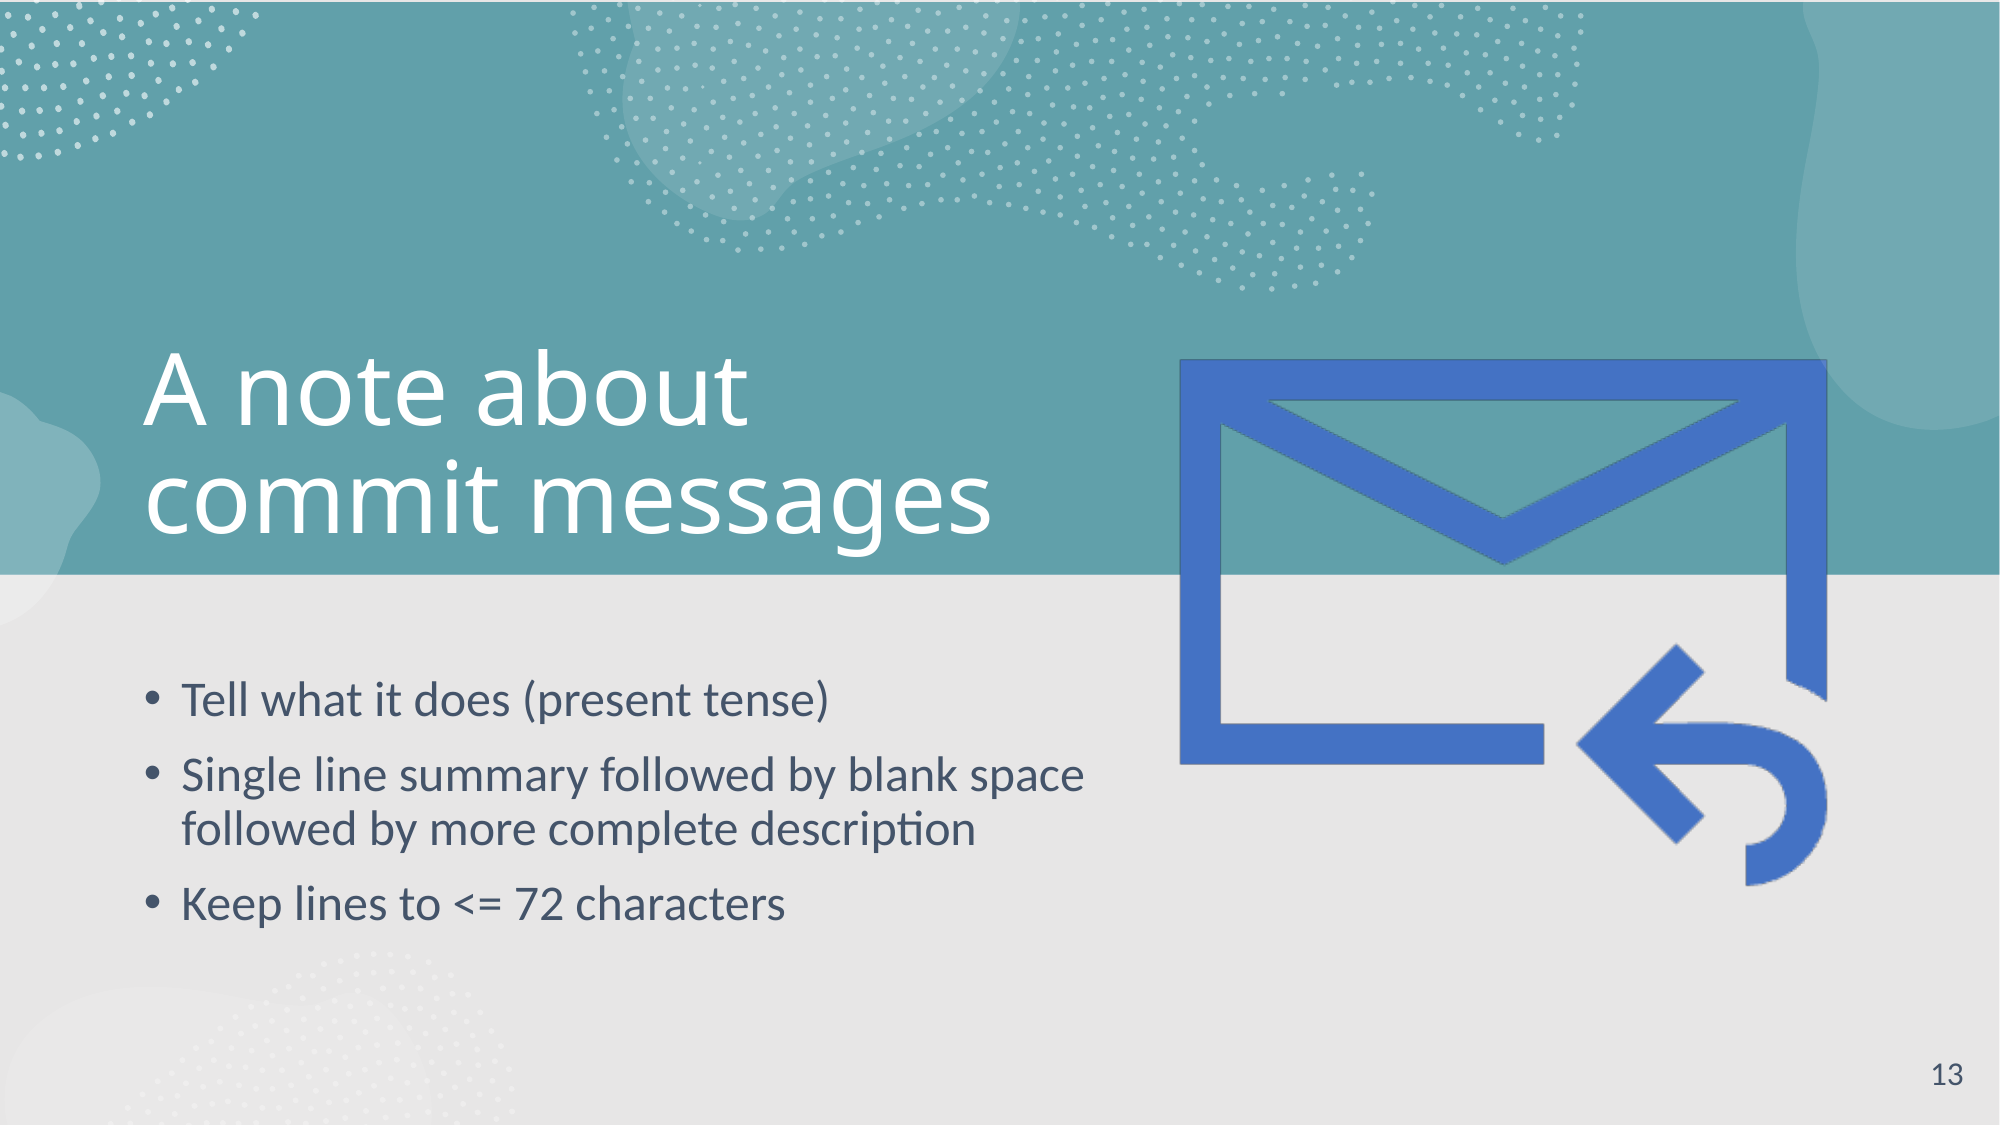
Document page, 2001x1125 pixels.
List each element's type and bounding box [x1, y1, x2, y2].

text_box [0, 0, 2000, 1125]
